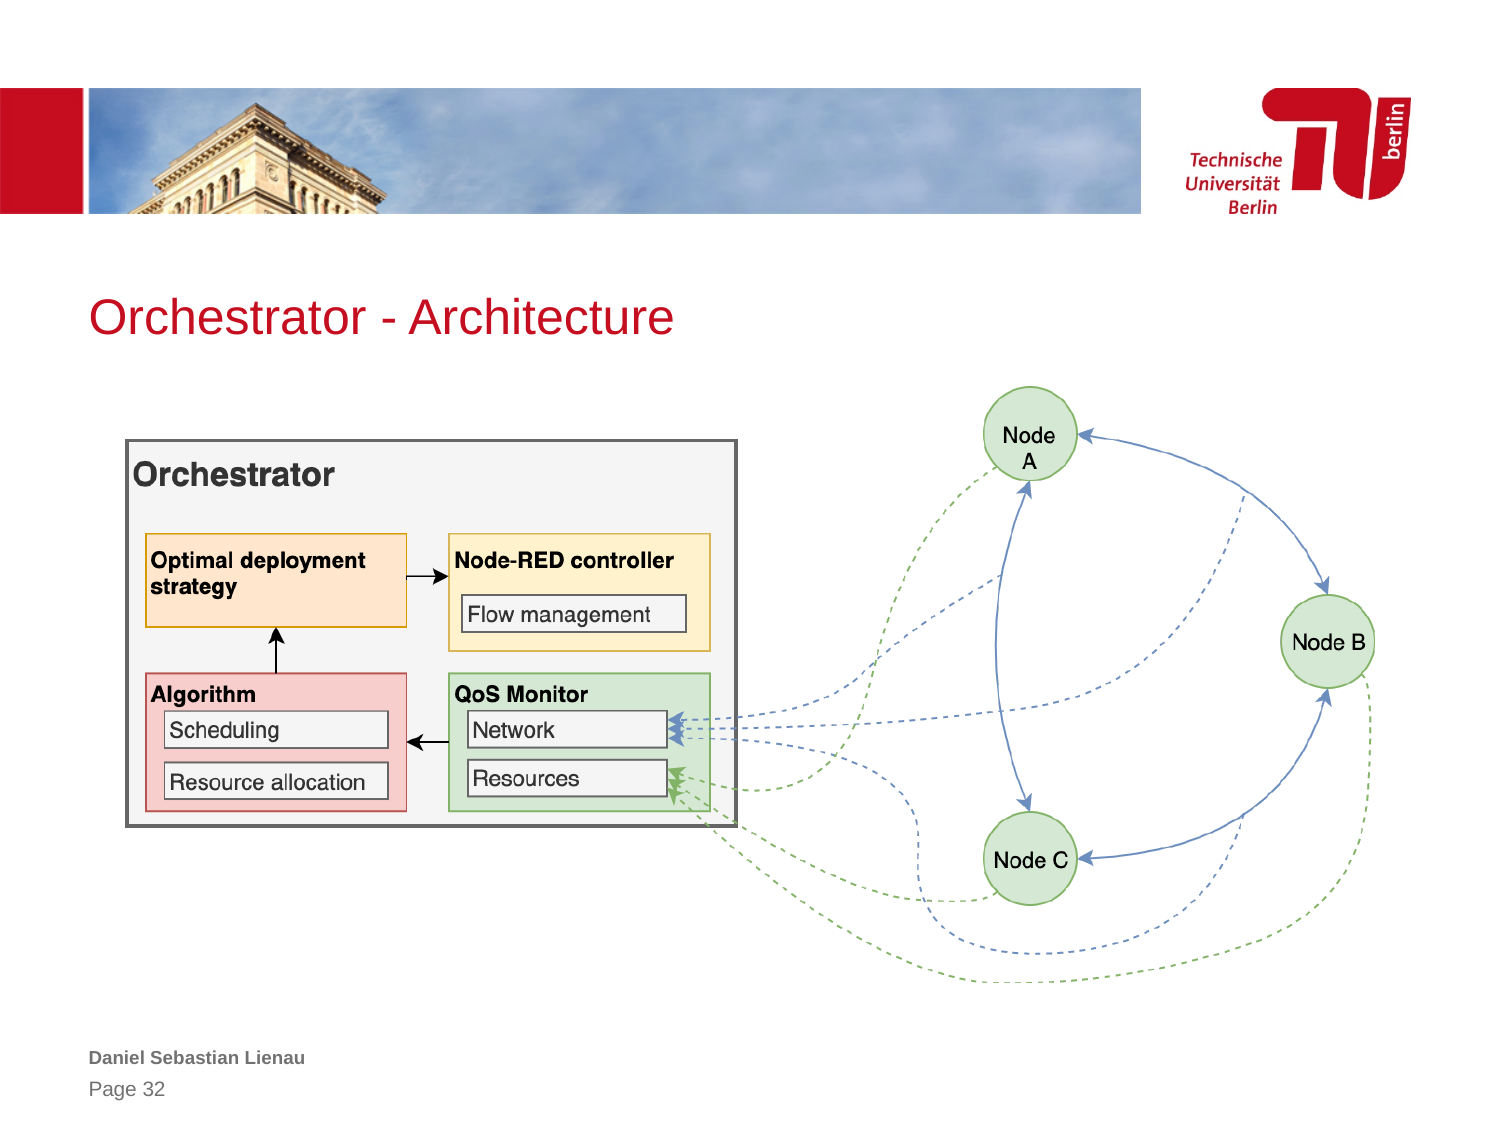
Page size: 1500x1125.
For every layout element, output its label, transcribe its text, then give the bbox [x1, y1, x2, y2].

picture [1186, 88, 1411, 214]
slide_number Page 32 [88, 1075, 1176, 1101]
picture [0, 88, 1141, 214]
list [124, 385, 1376, 983]
title Orchestrator - Architecture [88, 285, 1411, 345]
footer Daniel Sebastian Lienau [88, 1045, 1247, 1076]
